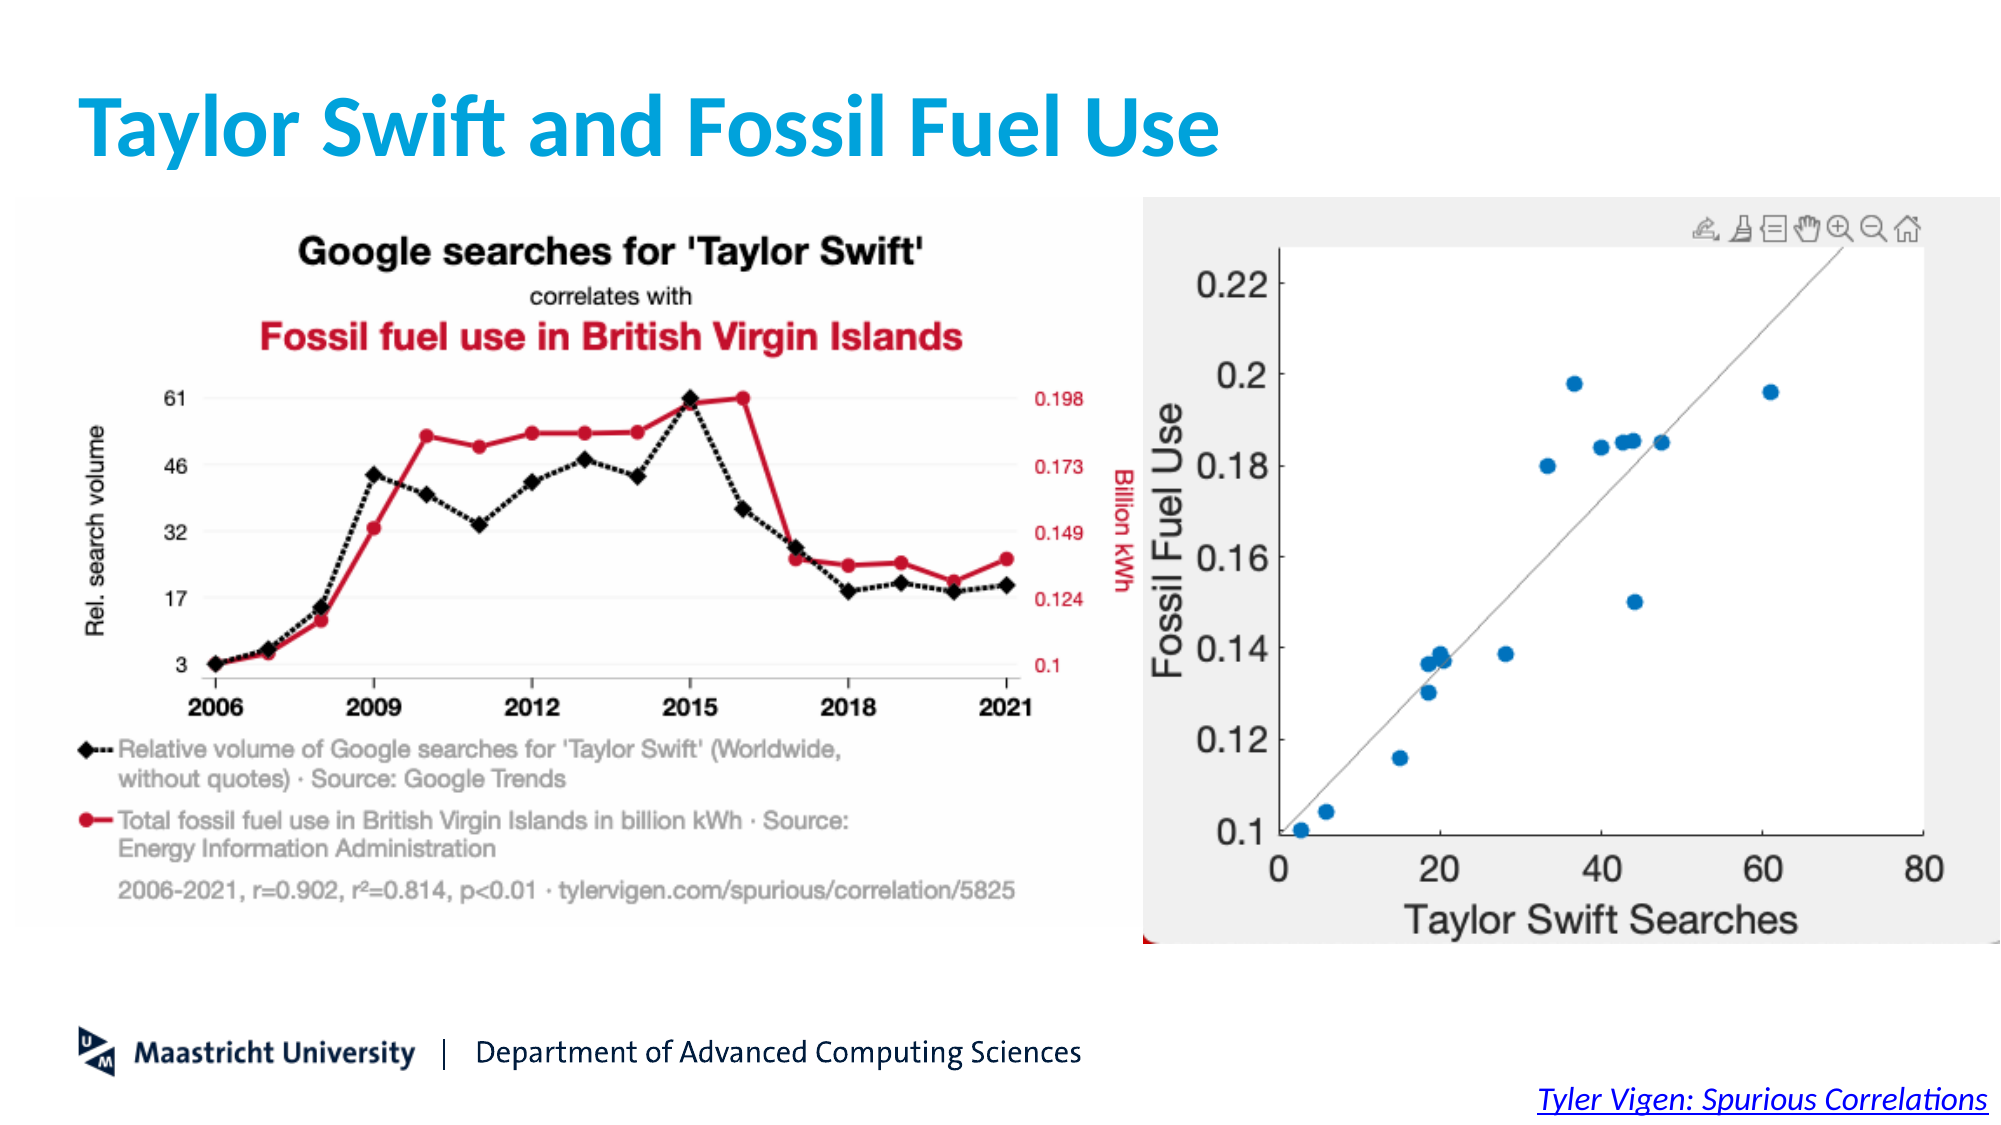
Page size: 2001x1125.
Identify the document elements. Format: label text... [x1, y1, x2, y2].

title Taylor Swift and Fossil Fuel Use [78, 67, 1900, 192]
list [15, 197, 1142, 928]
picture [1143, 197, 2000, 944]
text_box Tyler Vigen: Spurious Correlations [1522, 1069, 2000, 1125]
